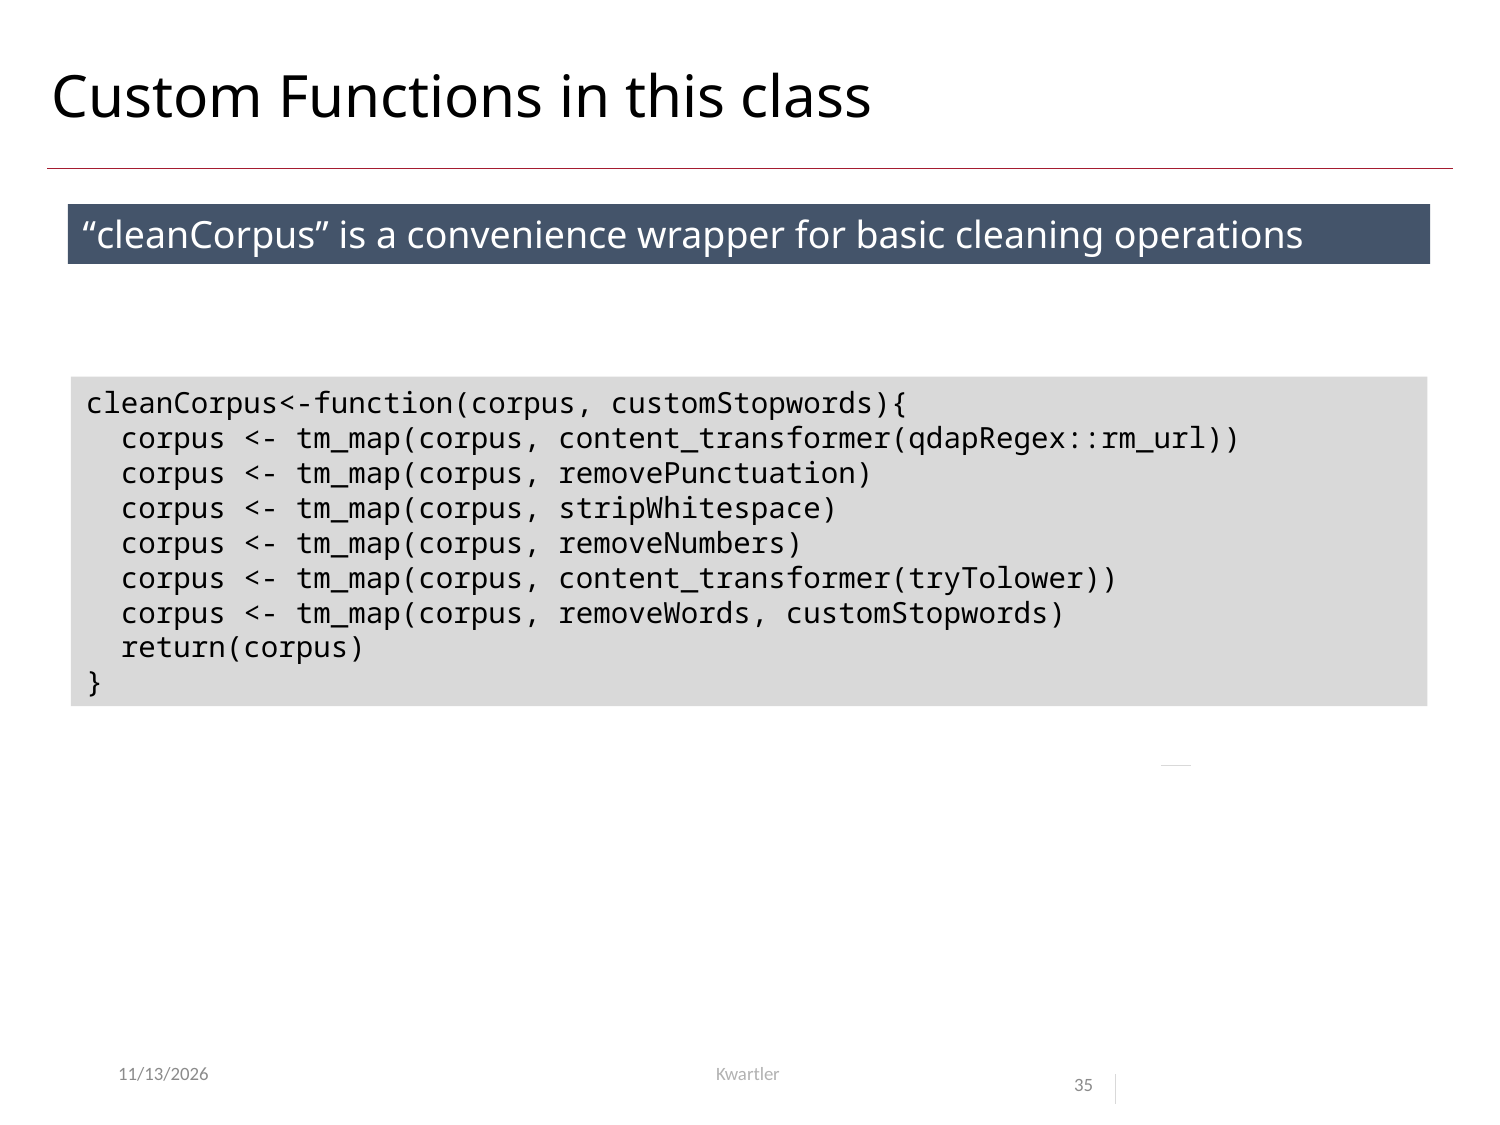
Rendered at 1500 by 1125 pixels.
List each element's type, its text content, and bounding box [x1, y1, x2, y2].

title Custom Functions in this class [36, 59, 1458, 157]
text_box cleanCorpus<-function(corpus, customStopwords){ corpus <- tm_map(corpus, content_transformer(qdapRegex::rm_url)) corpus <- tm_map(corpus, removePunctuation) corpus <- tm_map(corpus, stripWhitespace) corpus <- tm_map(corpus, removeNumbers) corpus <- tm_map(corpus, content_transformer(tryTolower)) corpus <- tm_map(corpus, removeWords, customStopwords) return(corpus) } [70, 376, 1428, 707]
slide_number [103, 1042, 441, 1103]
text_box “cleanCorpus” is a convenience wrapper for basic cleaning operations [67, 204, 1431, 264]
slide_number 35 [1059, 1042, 1200, 1103]
footer Kwartler [496, 1042, 1004, 1103]
